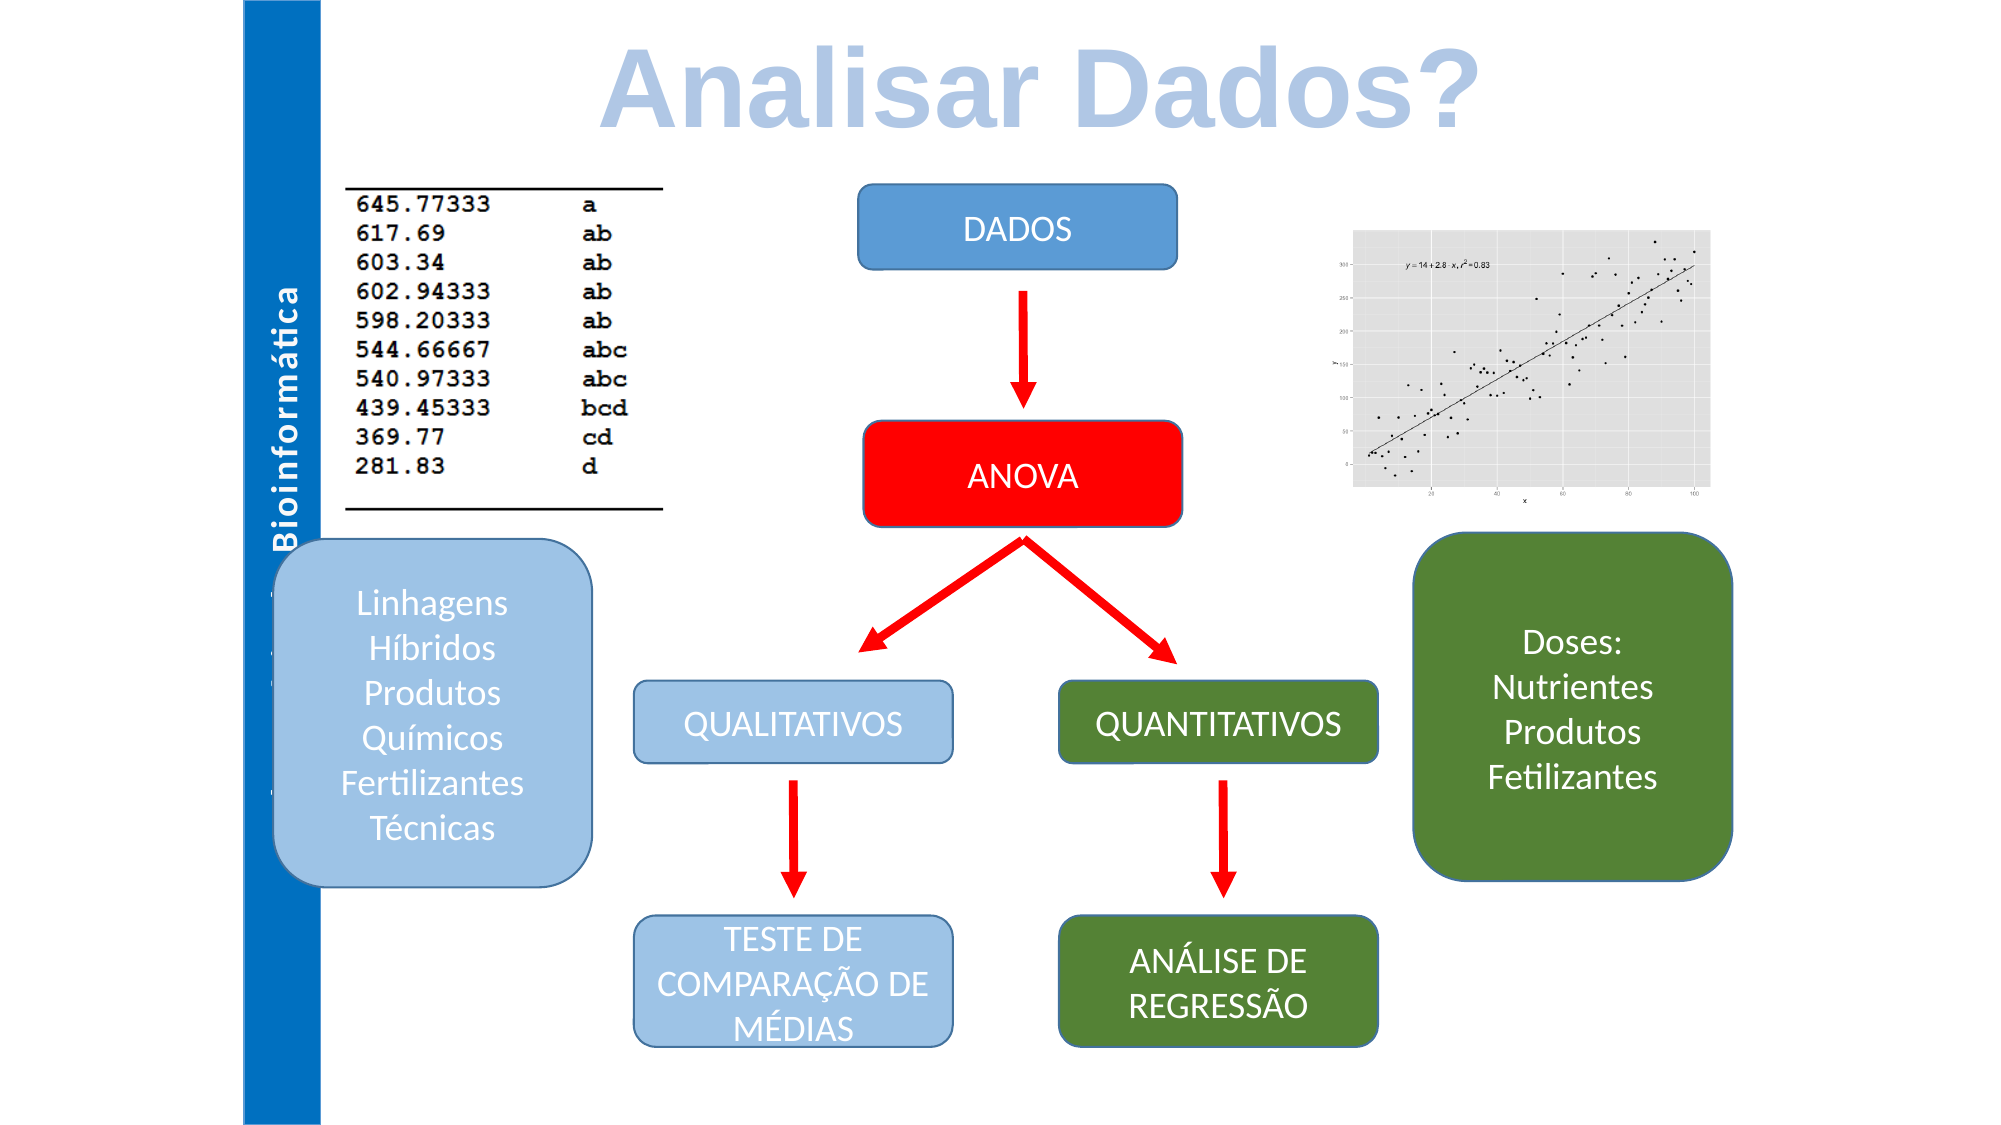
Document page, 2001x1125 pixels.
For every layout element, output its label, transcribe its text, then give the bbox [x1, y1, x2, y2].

picture [1323, 219, 1727, 511]
text_box QUALITATIVOS [632, 679, 954, 765]
text_box ANÁLISE DE REGRESSÃO [1057, 914, 1380, 1048]
text_box Analisar Dados? [581, 6, 1501, 158]
picture [345, 174, 664, 522]
text_box TESTE DE COMPARAÇÃO DE MÉDIAS [632, 914, 954, 1048]
text_box Doses: Nutrientes Produtos Fetilizantes [1412, 531, 1734, 883]
text_box QUANTITATIVOS [1058, 679, 1380, 765]
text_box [1023, 538, 1178, 665]
text_box DADOS [857, 183, 1179, 271]
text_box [858, 540, 1023, 653]
text_box Linhagens Híbridos Produtos Químicos Fertilizantes Técnicas [272, 537, 594, 889]
text_box ANOVA [862, 419, 1184, 529]
text_box Laboratório de Bioinformática [243, 0, 321, 1125]
